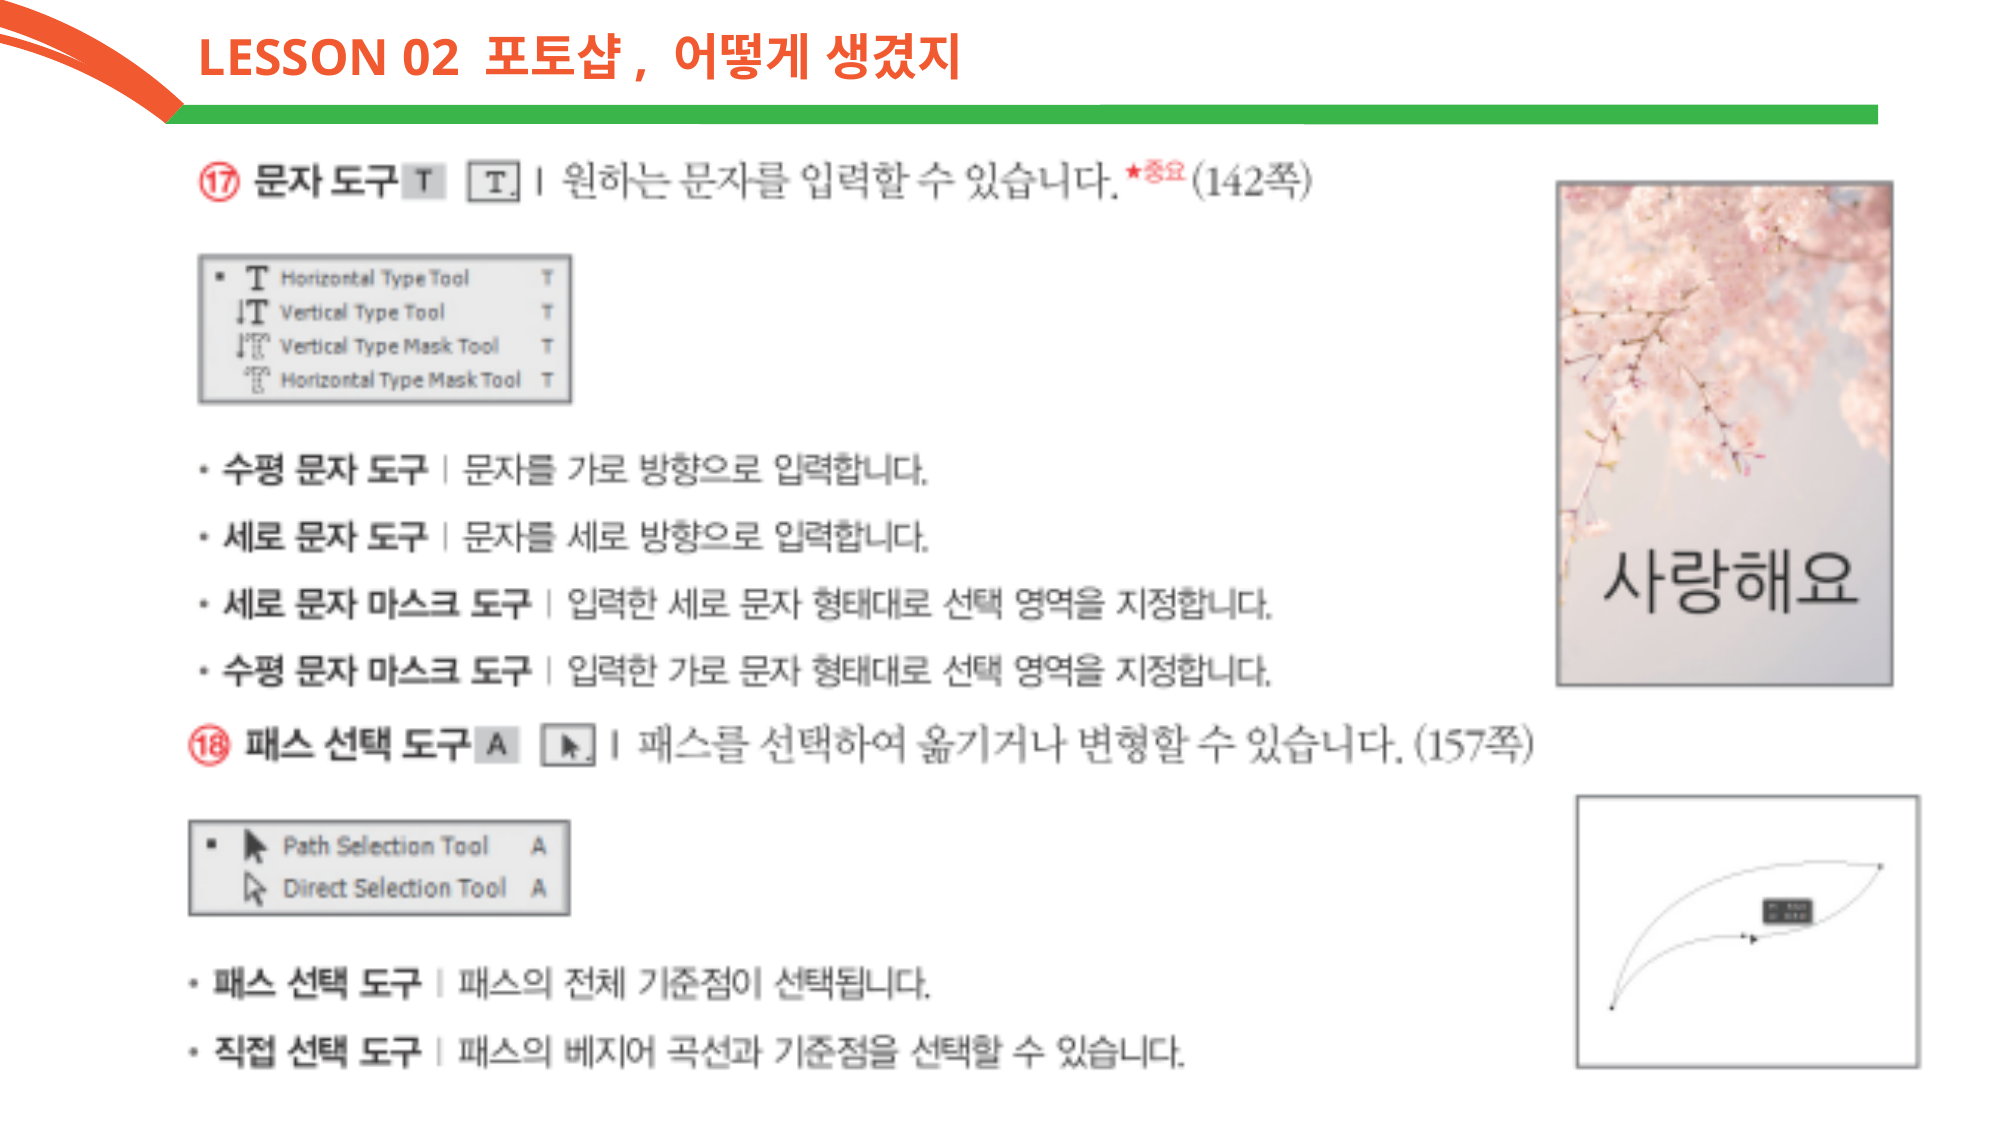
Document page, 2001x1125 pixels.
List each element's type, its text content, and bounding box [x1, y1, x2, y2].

title LESSON 02 포토샵, 어떻게 생겼지 [183, 24, 1836, 95]
picture [182, 154, 1935, 1092]
